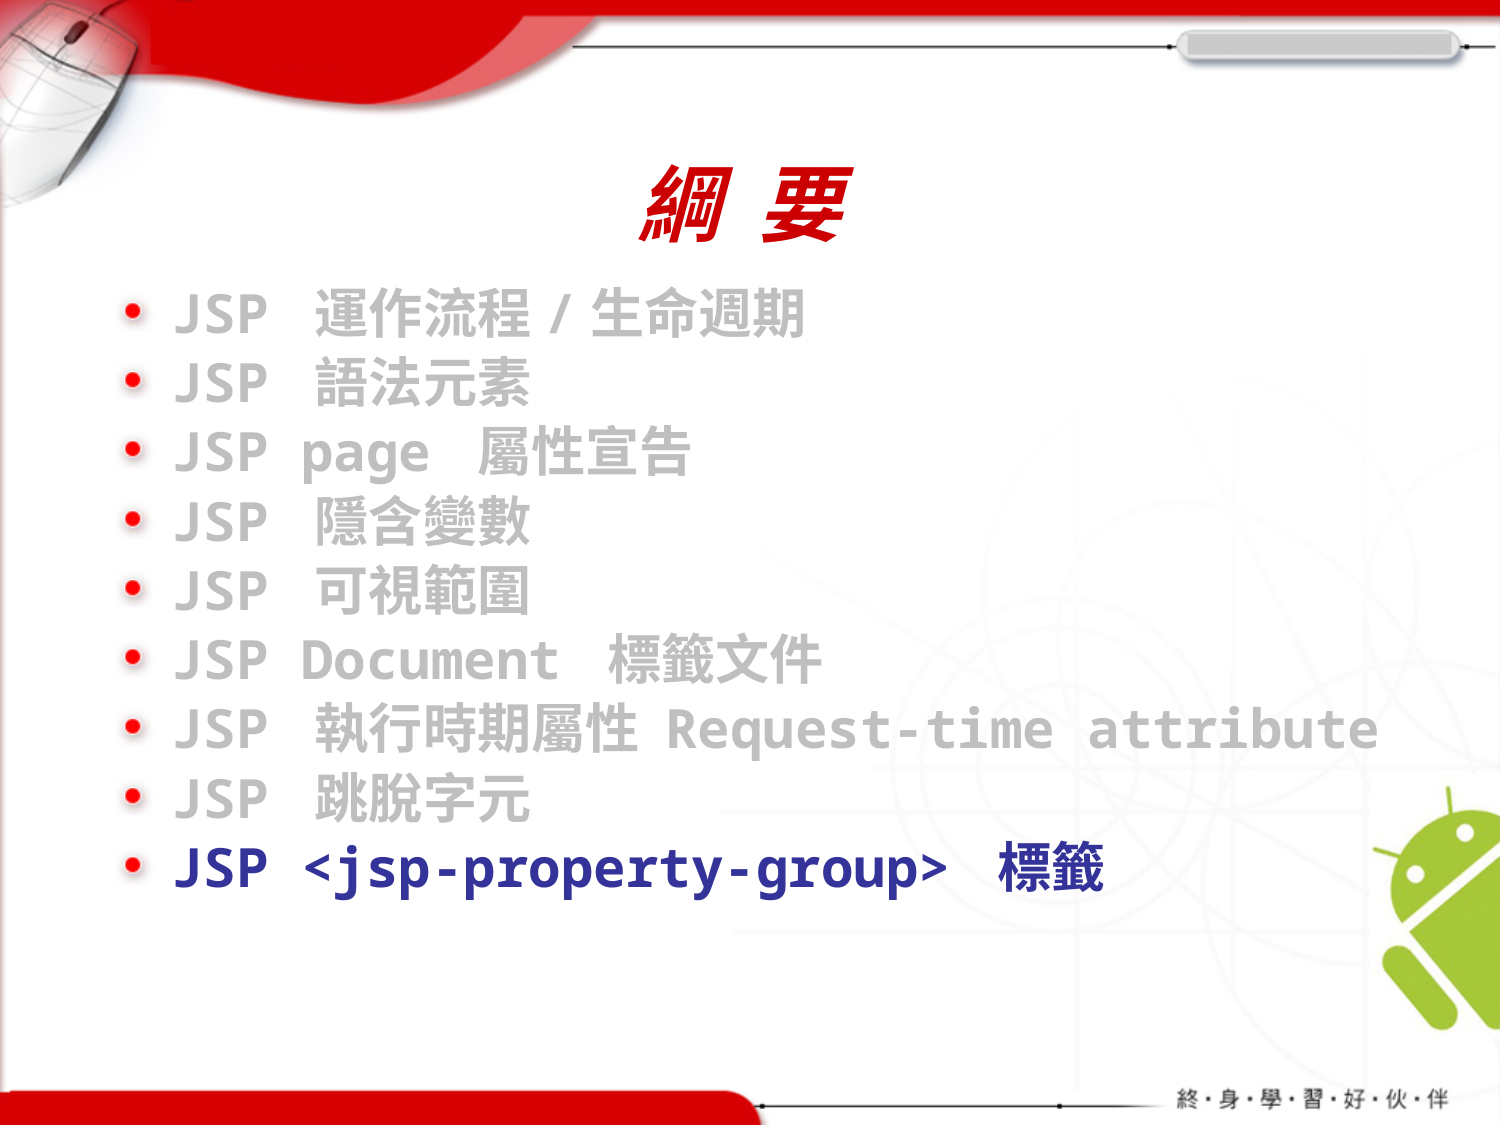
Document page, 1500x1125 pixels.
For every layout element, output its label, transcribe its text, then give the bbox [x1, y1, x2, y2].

list JSP 運作流程/生命週期 JSP 語法元素 JSP page 屬性宣告 JSP 隱含變數 JSP 可視範圍 JSP Document 標籤文件 JSP 執行時期屬性 Request-time attribute JSP 跳脫字元 JSP <jsp-property-group> 標籤 [100, 278, 1424, 954]
picture [0, 0, 1500, 1125]
title 綱 要 [64, 136, 1416, 268]
